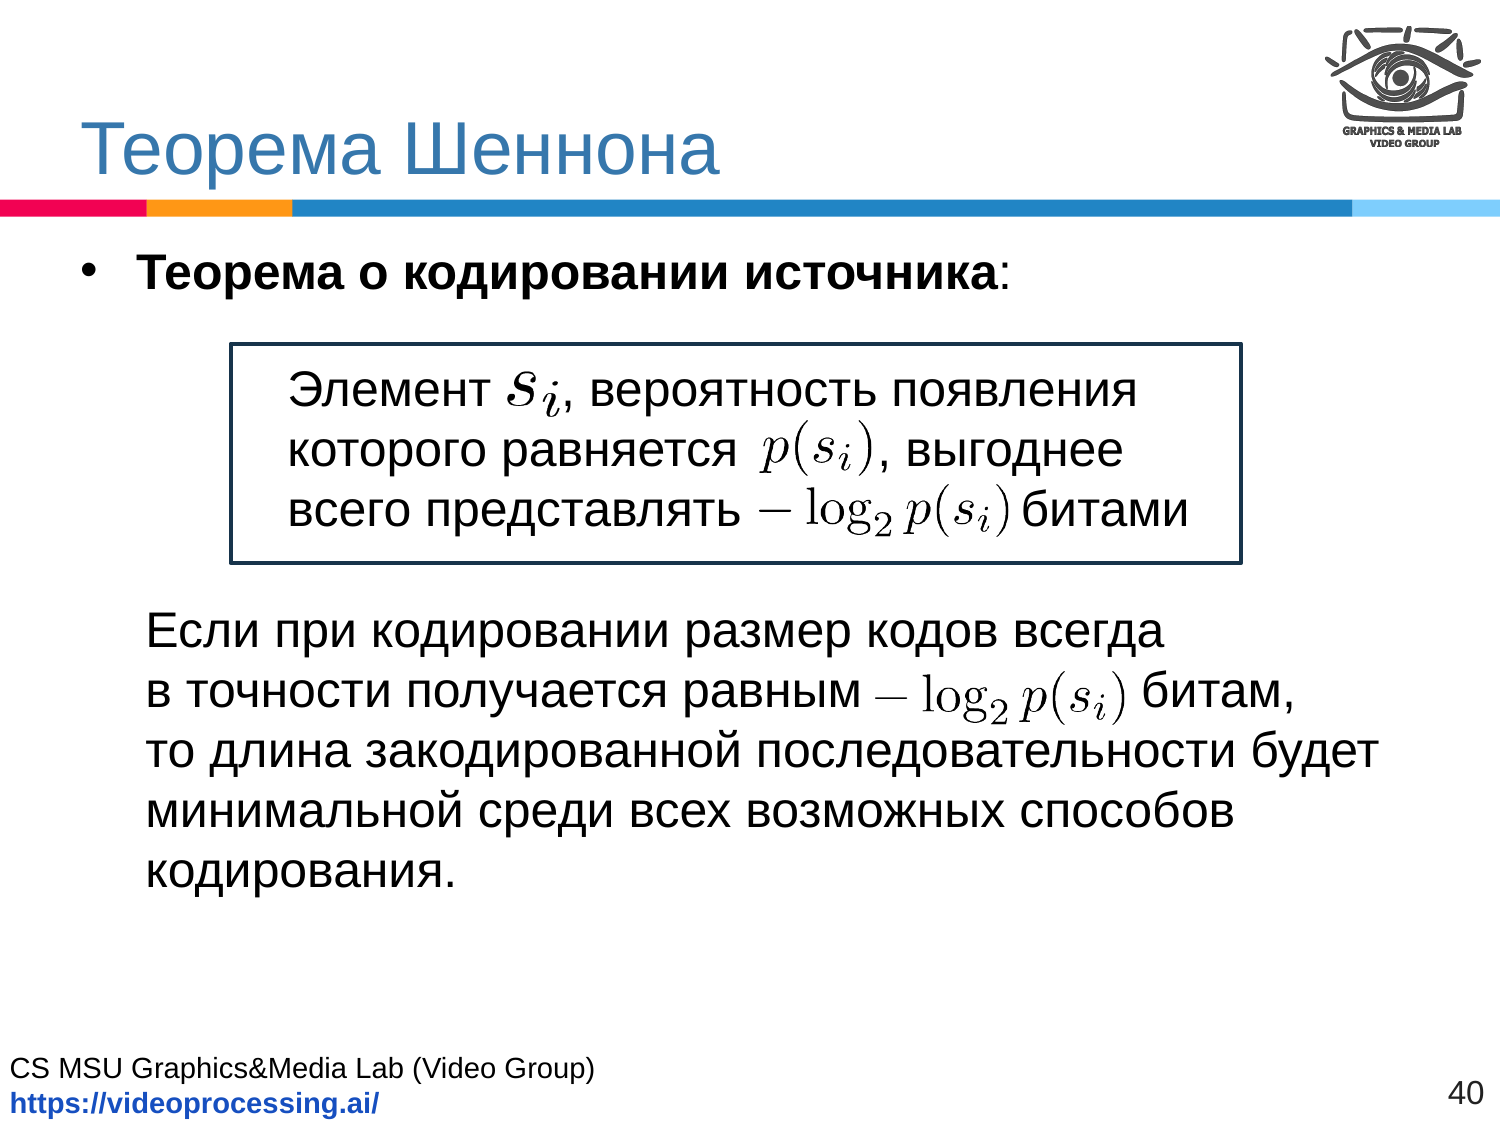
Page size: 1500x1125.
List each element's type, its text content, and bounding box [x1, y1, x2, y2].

slide_number 40 [1403, 1064, 1500, 1116]
title Теорема Шеннона [64, 9, 1316, 197]
list Теорема о кодировании источника: Если при кодировании размер кодов всегда в точности получается равным битам, то длина закодированной последовательности будет минимальной среди всех возможных способов кодирования. [64, 231, 1436, 1000]
picture [507, 371, 561, 418]
picture [1325, 26, 1481, 147]
text_box [229, 342, 1243, 565]
picture [875, 671, 1128, 725]
picture [758, 419, 876, 476]
picture [758, 484, 1012, 538]
